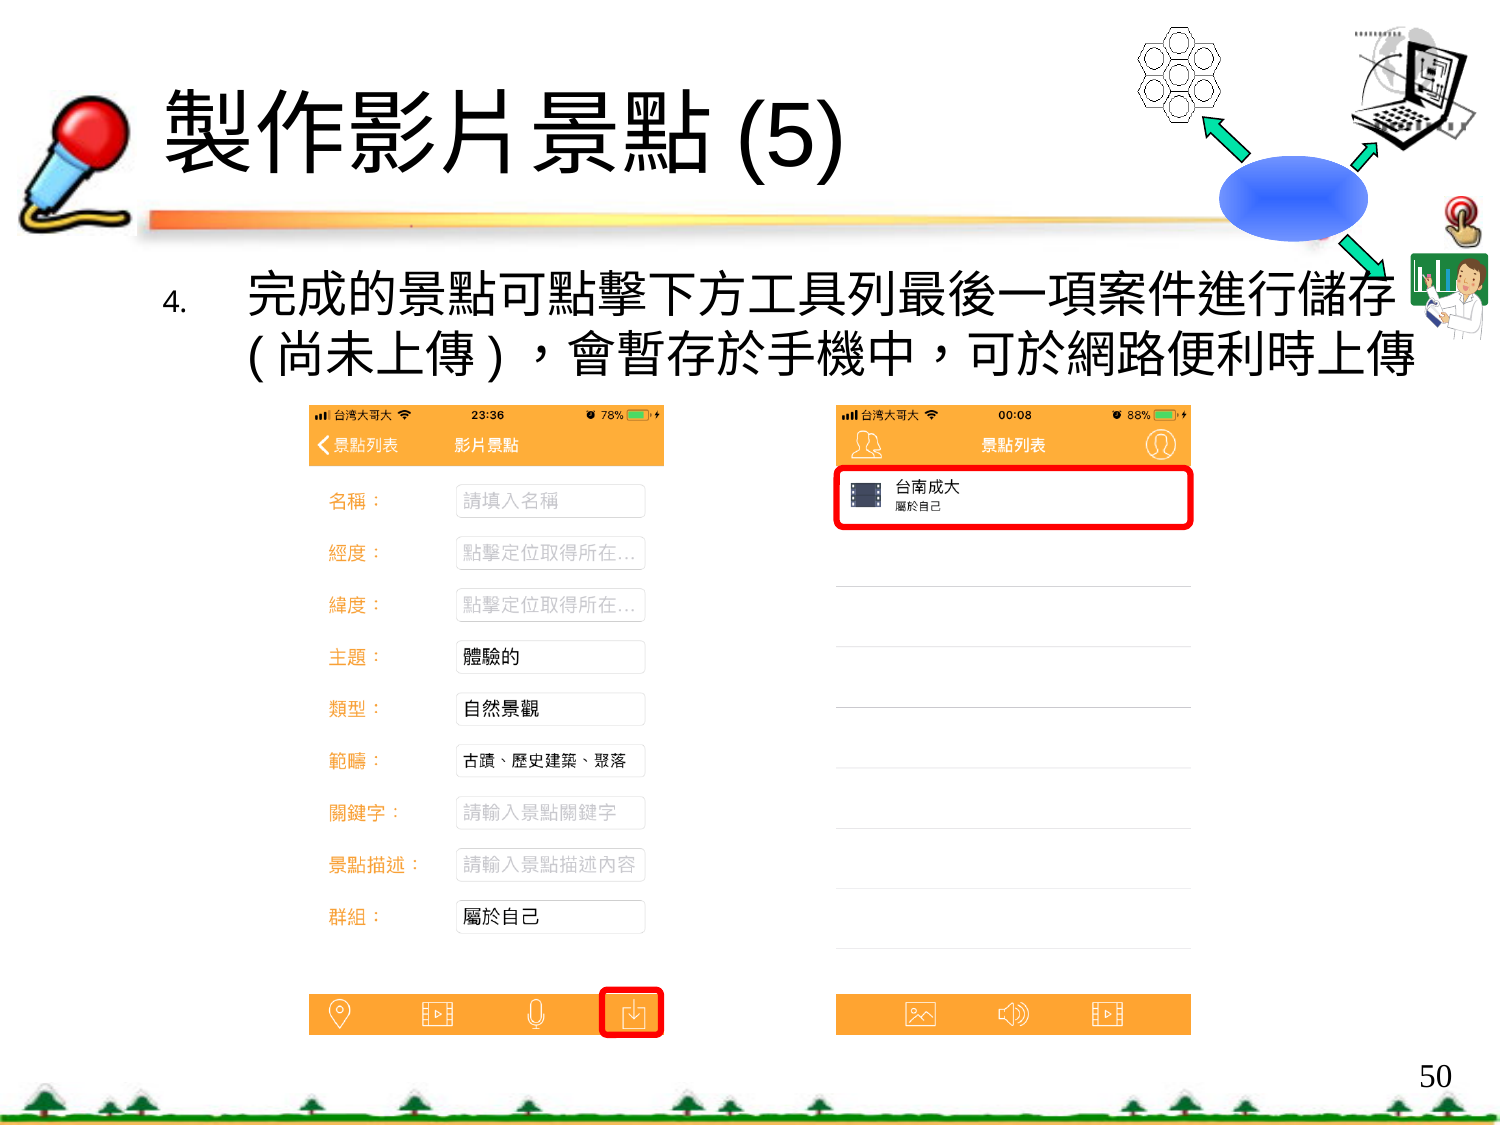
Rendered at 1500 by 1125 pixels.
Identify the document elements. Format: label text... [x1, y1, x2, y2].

picture [1351, 20, 1477, 159]
title 製作影片景點(5) [147, 31, 1444, 193]
picture [0, 1082, 1500, 1125]
picture [1135, 20, 1223, 31]
slide_number 50 [1281, 1046, 1468, 1088]
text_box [309, 405, 1191, 1036]
picture [1444, 196, 1483, 250]
list 完成的景點可點擊下方工具列最後一項案件進行儲存(尚未上傳)，會暫存於手機中，可於網路便利時上傳 [147, 255, 1446, 1035]
picture [17, 90, 1362, 268]
